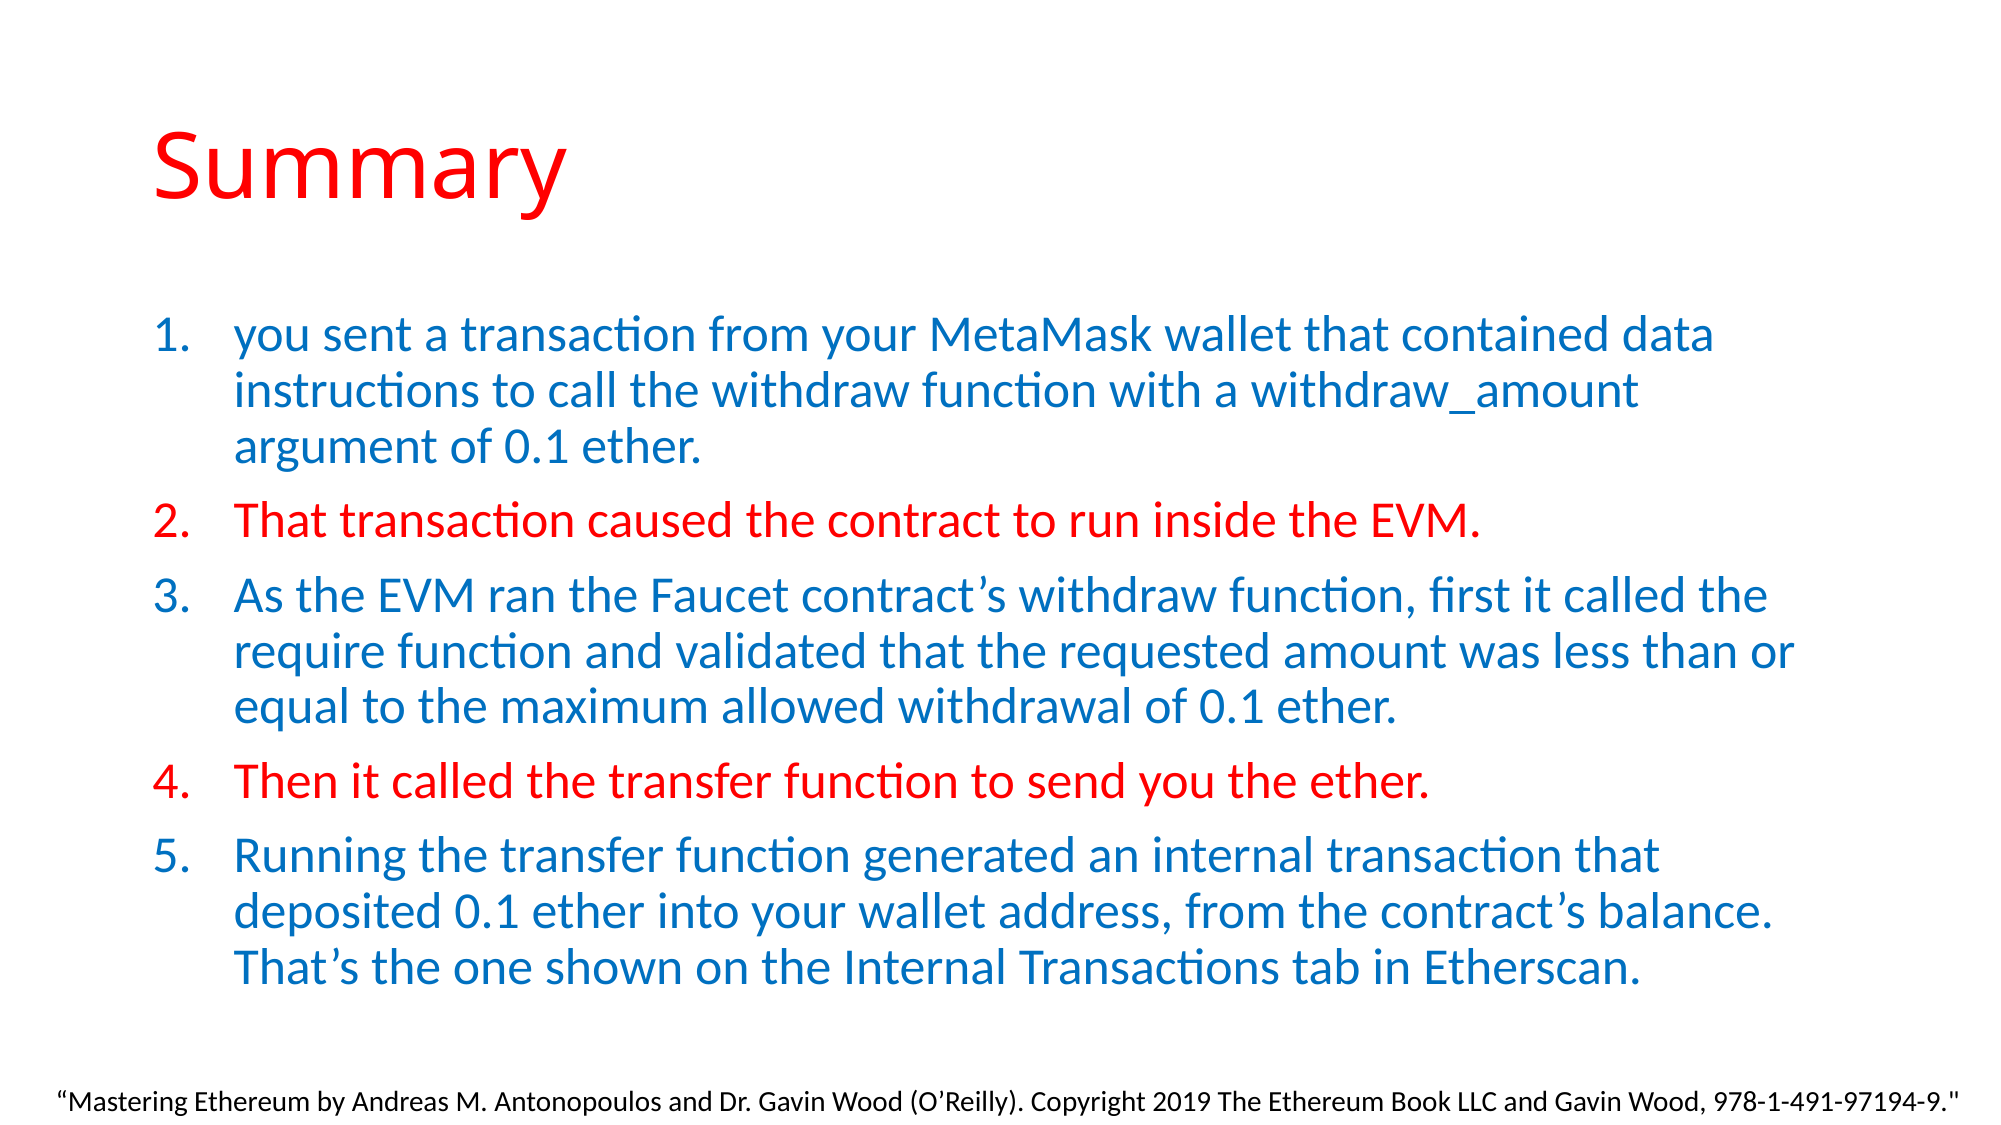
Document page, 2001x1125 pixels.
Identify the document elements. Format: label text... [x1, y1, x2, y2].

list you sent a transaction from your MetaMask wallet that contained data instructions to call the withdraw function with a withdraw_amount argument of 0.1 ether. That transaction caused the contract to run inside the EVM. As the EVM ran the Faucet contract’s withdraw function, first it called the require function and validated that the requested amount was less than or equal to the maximum allowed withdrawal of 0.1 ether. Then it called the transfer function to send you the ether. Running the transfer function generated an internal transaction that deposited 0.1 ether into your wallet address, from the contract’s balance. That’s the one shown on the Internal Transactions tab in Etherscan. [137, 299, 1863, 1014]
text_box “Mastering Ethereum by Andreas M. Antonopoulos and Dr. Gavin Wood (O’Reilly). Copyright 2019 The Ethereum Book LLC and Gavin Wood, 978-1-491-97194-9." [40, 1074, 1985, 1125]
title Summary [137, 59, 1863, 278]
